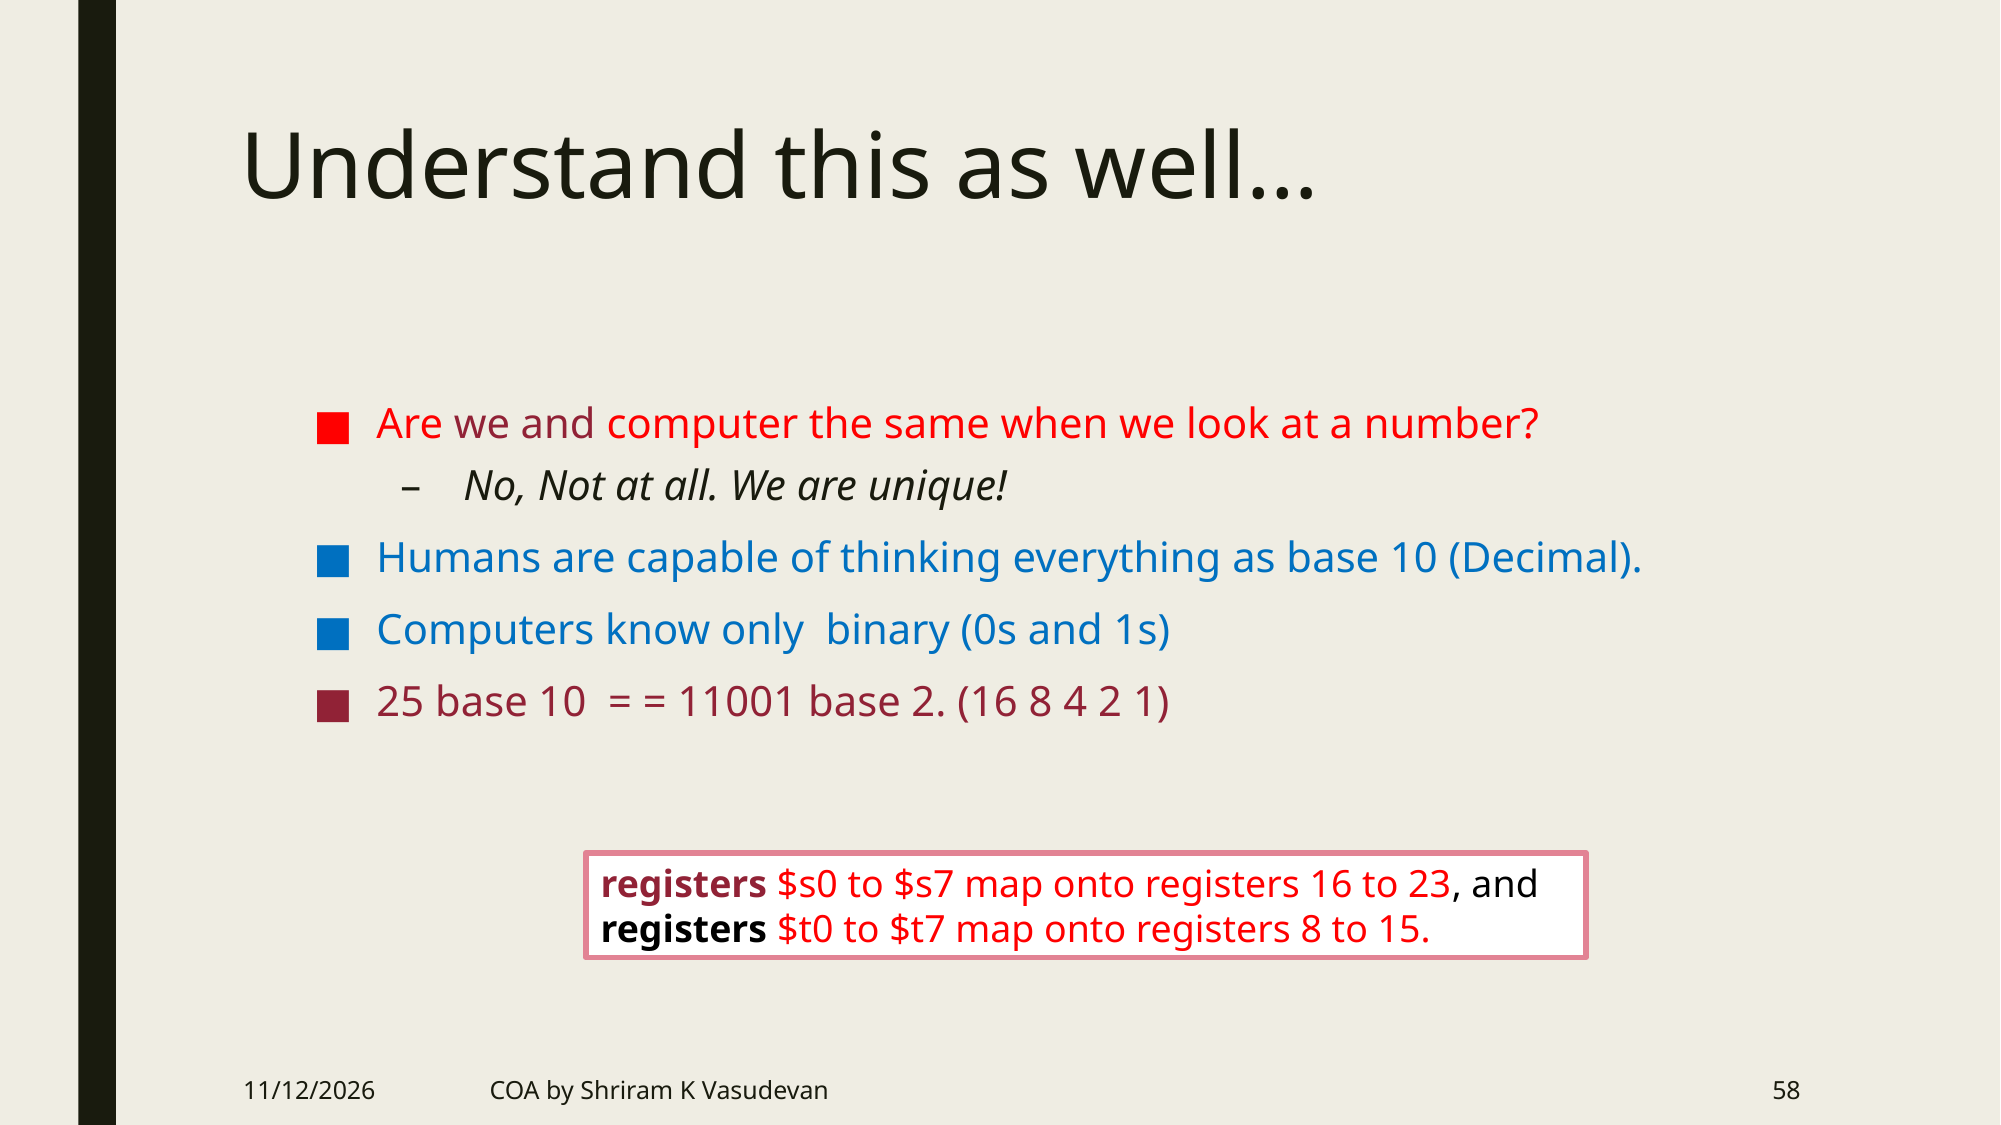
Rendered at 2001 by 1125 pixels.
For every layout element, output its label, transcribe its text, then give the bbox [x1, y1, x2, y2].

list Are we and computer the same when we look at a number? No, Not at all. We are unique! Humans are capable of thinking everything as base 10 (Decimal). Computers know only binary (0s and 1s) 25 base 10 = = 11001 base 2. (16 8 4 2 1) [298, 393, 1874, 775]
text_box registers $s0 to $s7 map onto registers 16 to 23, and registers $t0 to $t7 map onto registers 8 to 15. [583, 850, 1589, 960]
slide_number 58 [1553, 1058, 1816, 1125]
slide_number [228, 1058, 426, 1125]
footer COA by Shriram K Vasudevan [474, 1058, 1505, 1125]
title Understand this as well… [225, 112, 1800, 357]
